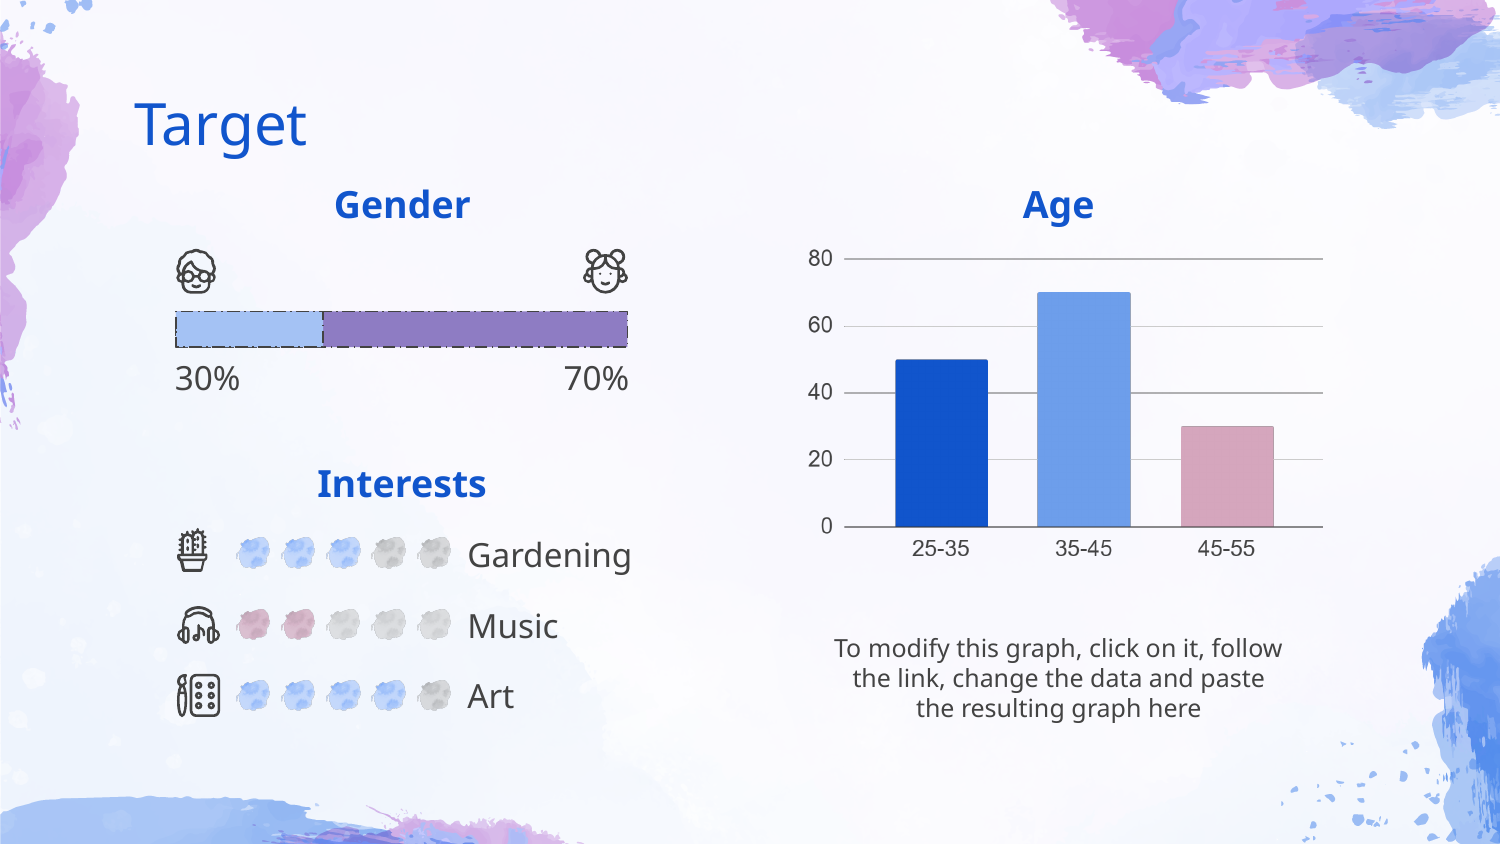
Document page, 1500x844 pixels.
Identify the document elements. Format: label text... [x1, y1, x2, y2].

text_box [176, 311, 324, 348]
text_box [582, 248, 629, 294]
picture [0, 0, 1500, 844]
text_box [236, 537, 451, 570]
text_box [236, 608, 451, 641]
text_box 70% [542, 351, 645, 413]
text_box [176, 673, 221, 718]
text_box Interests [277, 455, 527, 510]
text_box [324, 311, 628, 348]
text_box 30% [159, 351, 262, 413]
text_box To modify this graph, click on it, follow the link, change the data and paste the resulting graph here [818, 632, 1300, 722]
text_box Age [934, 176, 1184, 229]
text_box Music [452, 598, 655, 652]
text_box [236, 679, 451, 712]
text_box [176, 527, 209, 572]
text_box Art [452, 668, 655, 723]
title Target [119, 71, 391, 166]
text_box Gardening [452, 528, 655, 582]
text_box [176, 605, 221, 645]
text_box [175, 248, 217, 294]
text_box Gender [277, 176, 527, 231]
